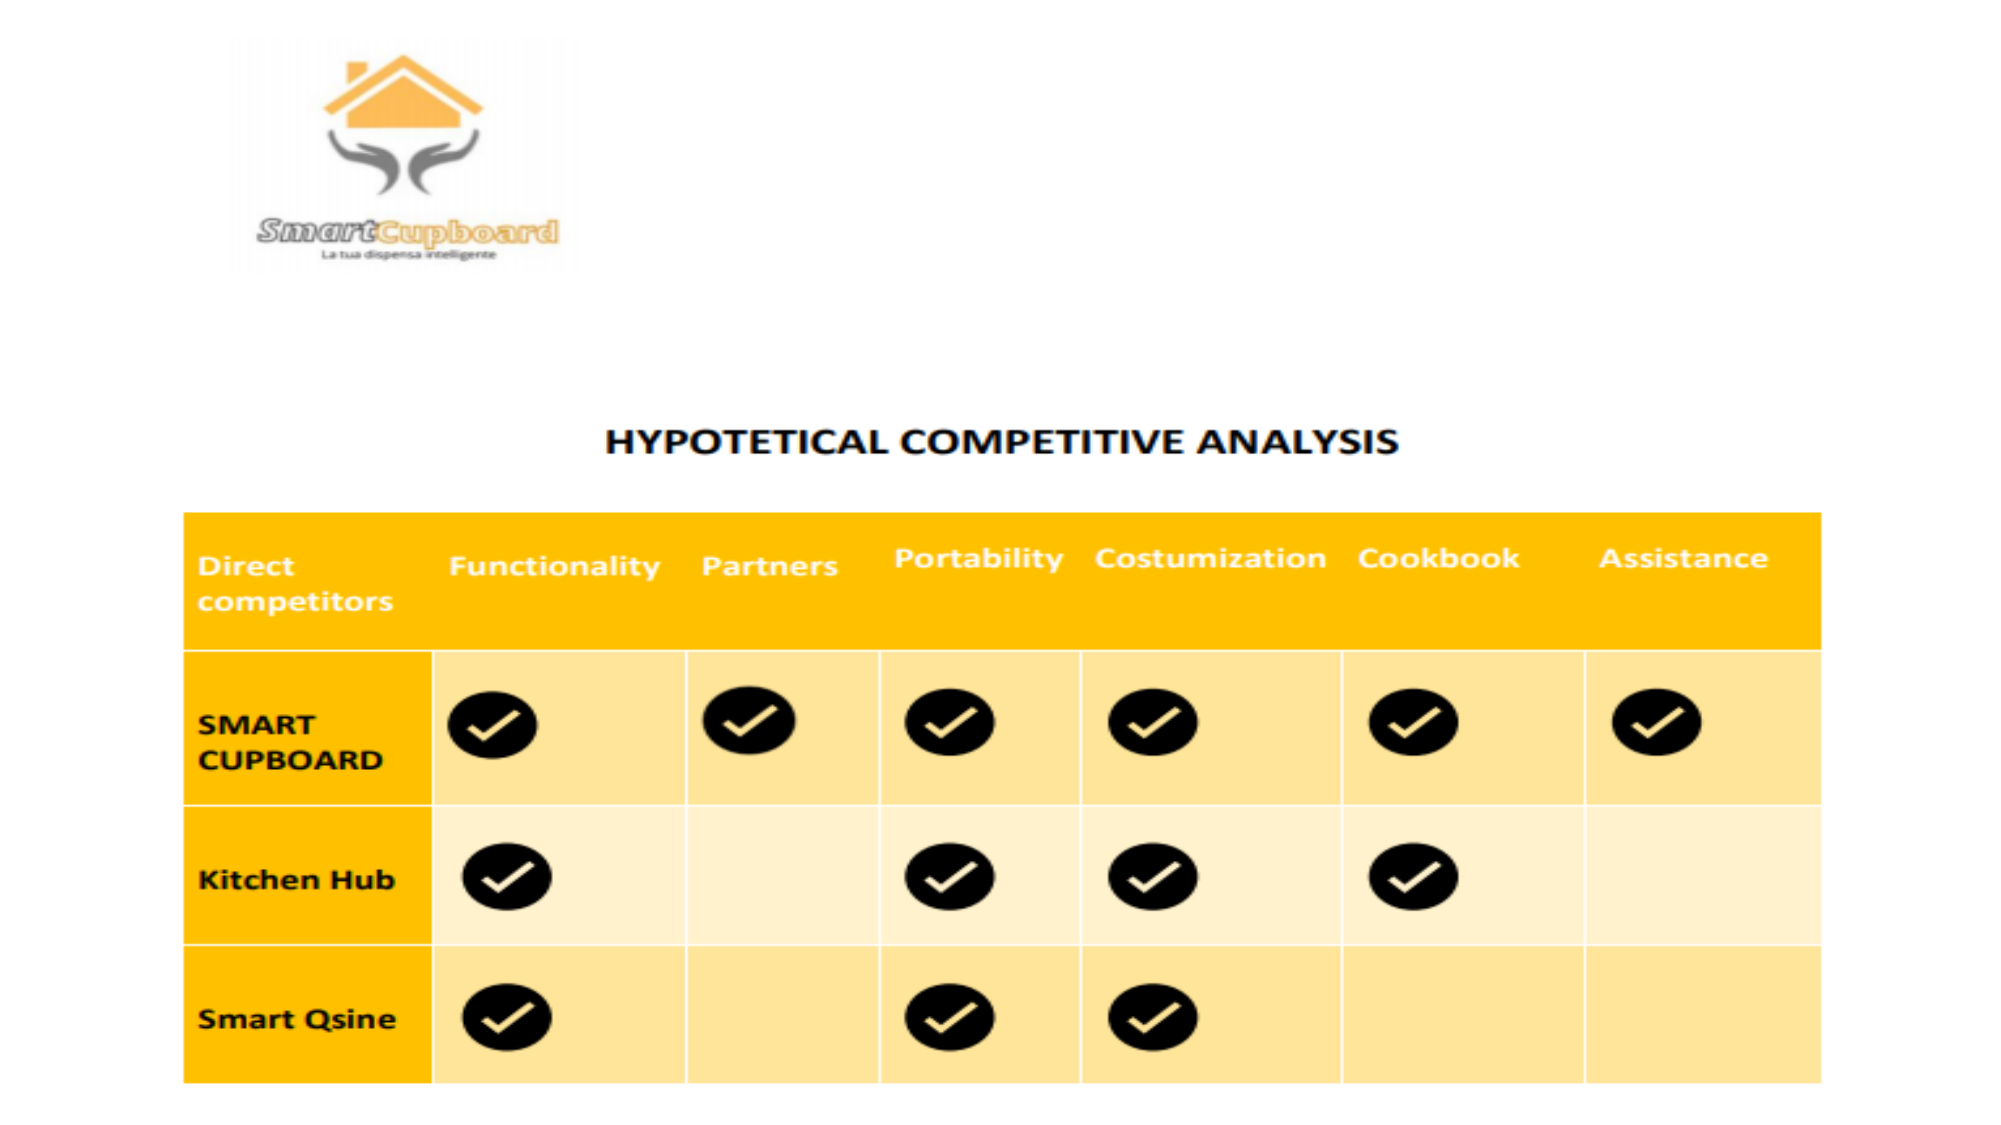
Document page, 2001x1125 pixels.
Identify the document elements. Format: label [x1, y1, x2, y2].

picture [174, 0, 1831, 1125]
